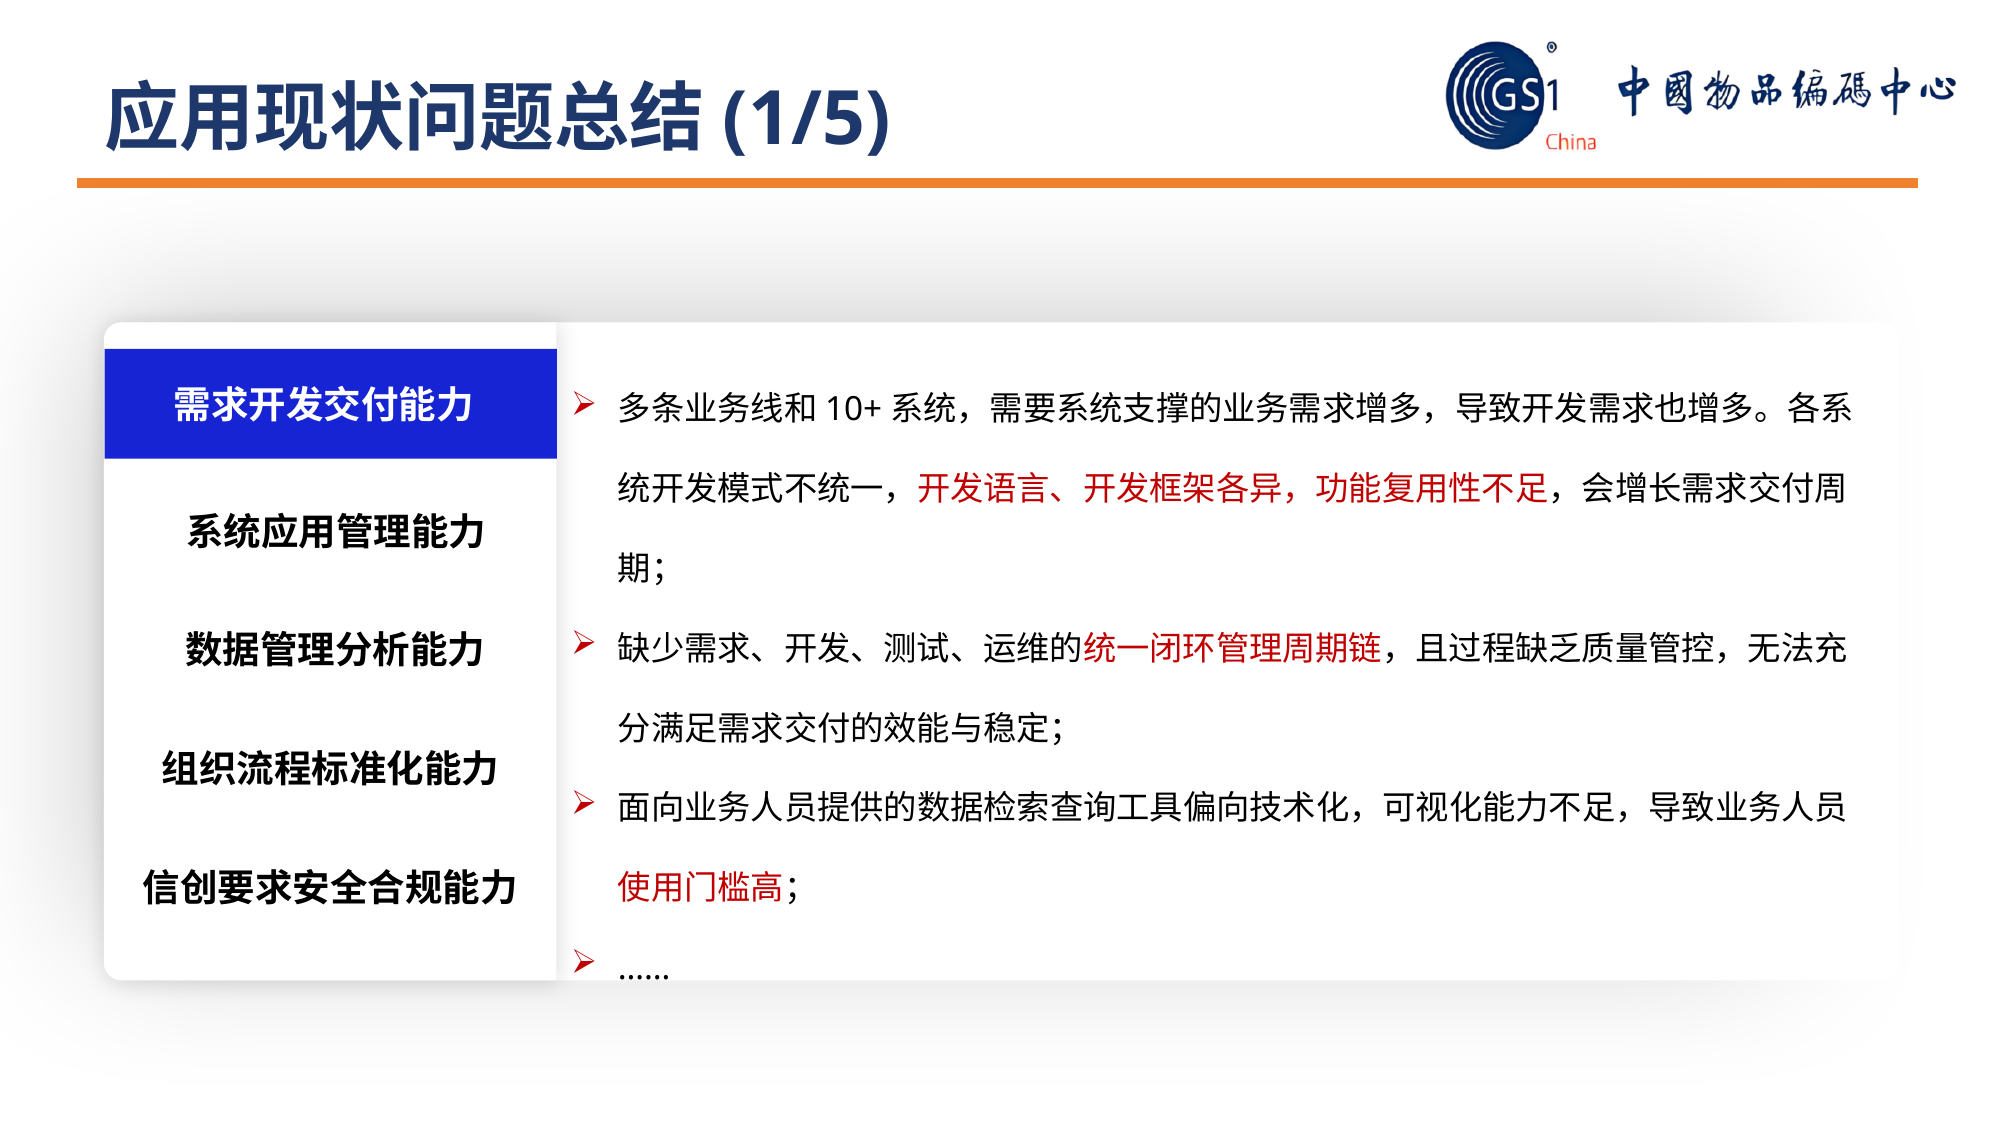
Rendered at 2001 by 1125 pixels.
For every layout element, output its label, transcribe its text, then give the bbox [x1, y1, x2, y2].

text_box 数据管理分析能力 [151, 618, 519, 679]
text_box 组织流程标准化能力 [104, 737, 556, 798]
text_box [102, 321, 558, 982]
text_box [104, 348, 556, 460]
text_box 系统应用管理能力 [152, 500, 521, 560]
text_box 信创要求安全合规能力 [103, 856, 556, 917]
text_box 需求开发交付能力 [151, 373, 496, 434]
text_box 多条业务线和10+系统，需要系统支撑的业务需求增多，导致开发需求也增多。各系统开发模式不统一，开发语言、开发框架各异，功能复用性不足，会增长需求交付周期； 缺少需求、开发、测试、运维的统一闭环管理周期链，且过程缺乏质量管控，无法充分满足需求交付的效能与稳定； 面向业务人员提供的数据检索查询工具偏向技术化，可视化能力不足，导致业务人员使用门槛高； …… [556, 340, 1870, 994]
picture [1405, 0, 2000, 183]
text_box 应用现状问题总结(1/5) [104, 39, 1908, 189]
text_box [561, 321, 1901, 982]
